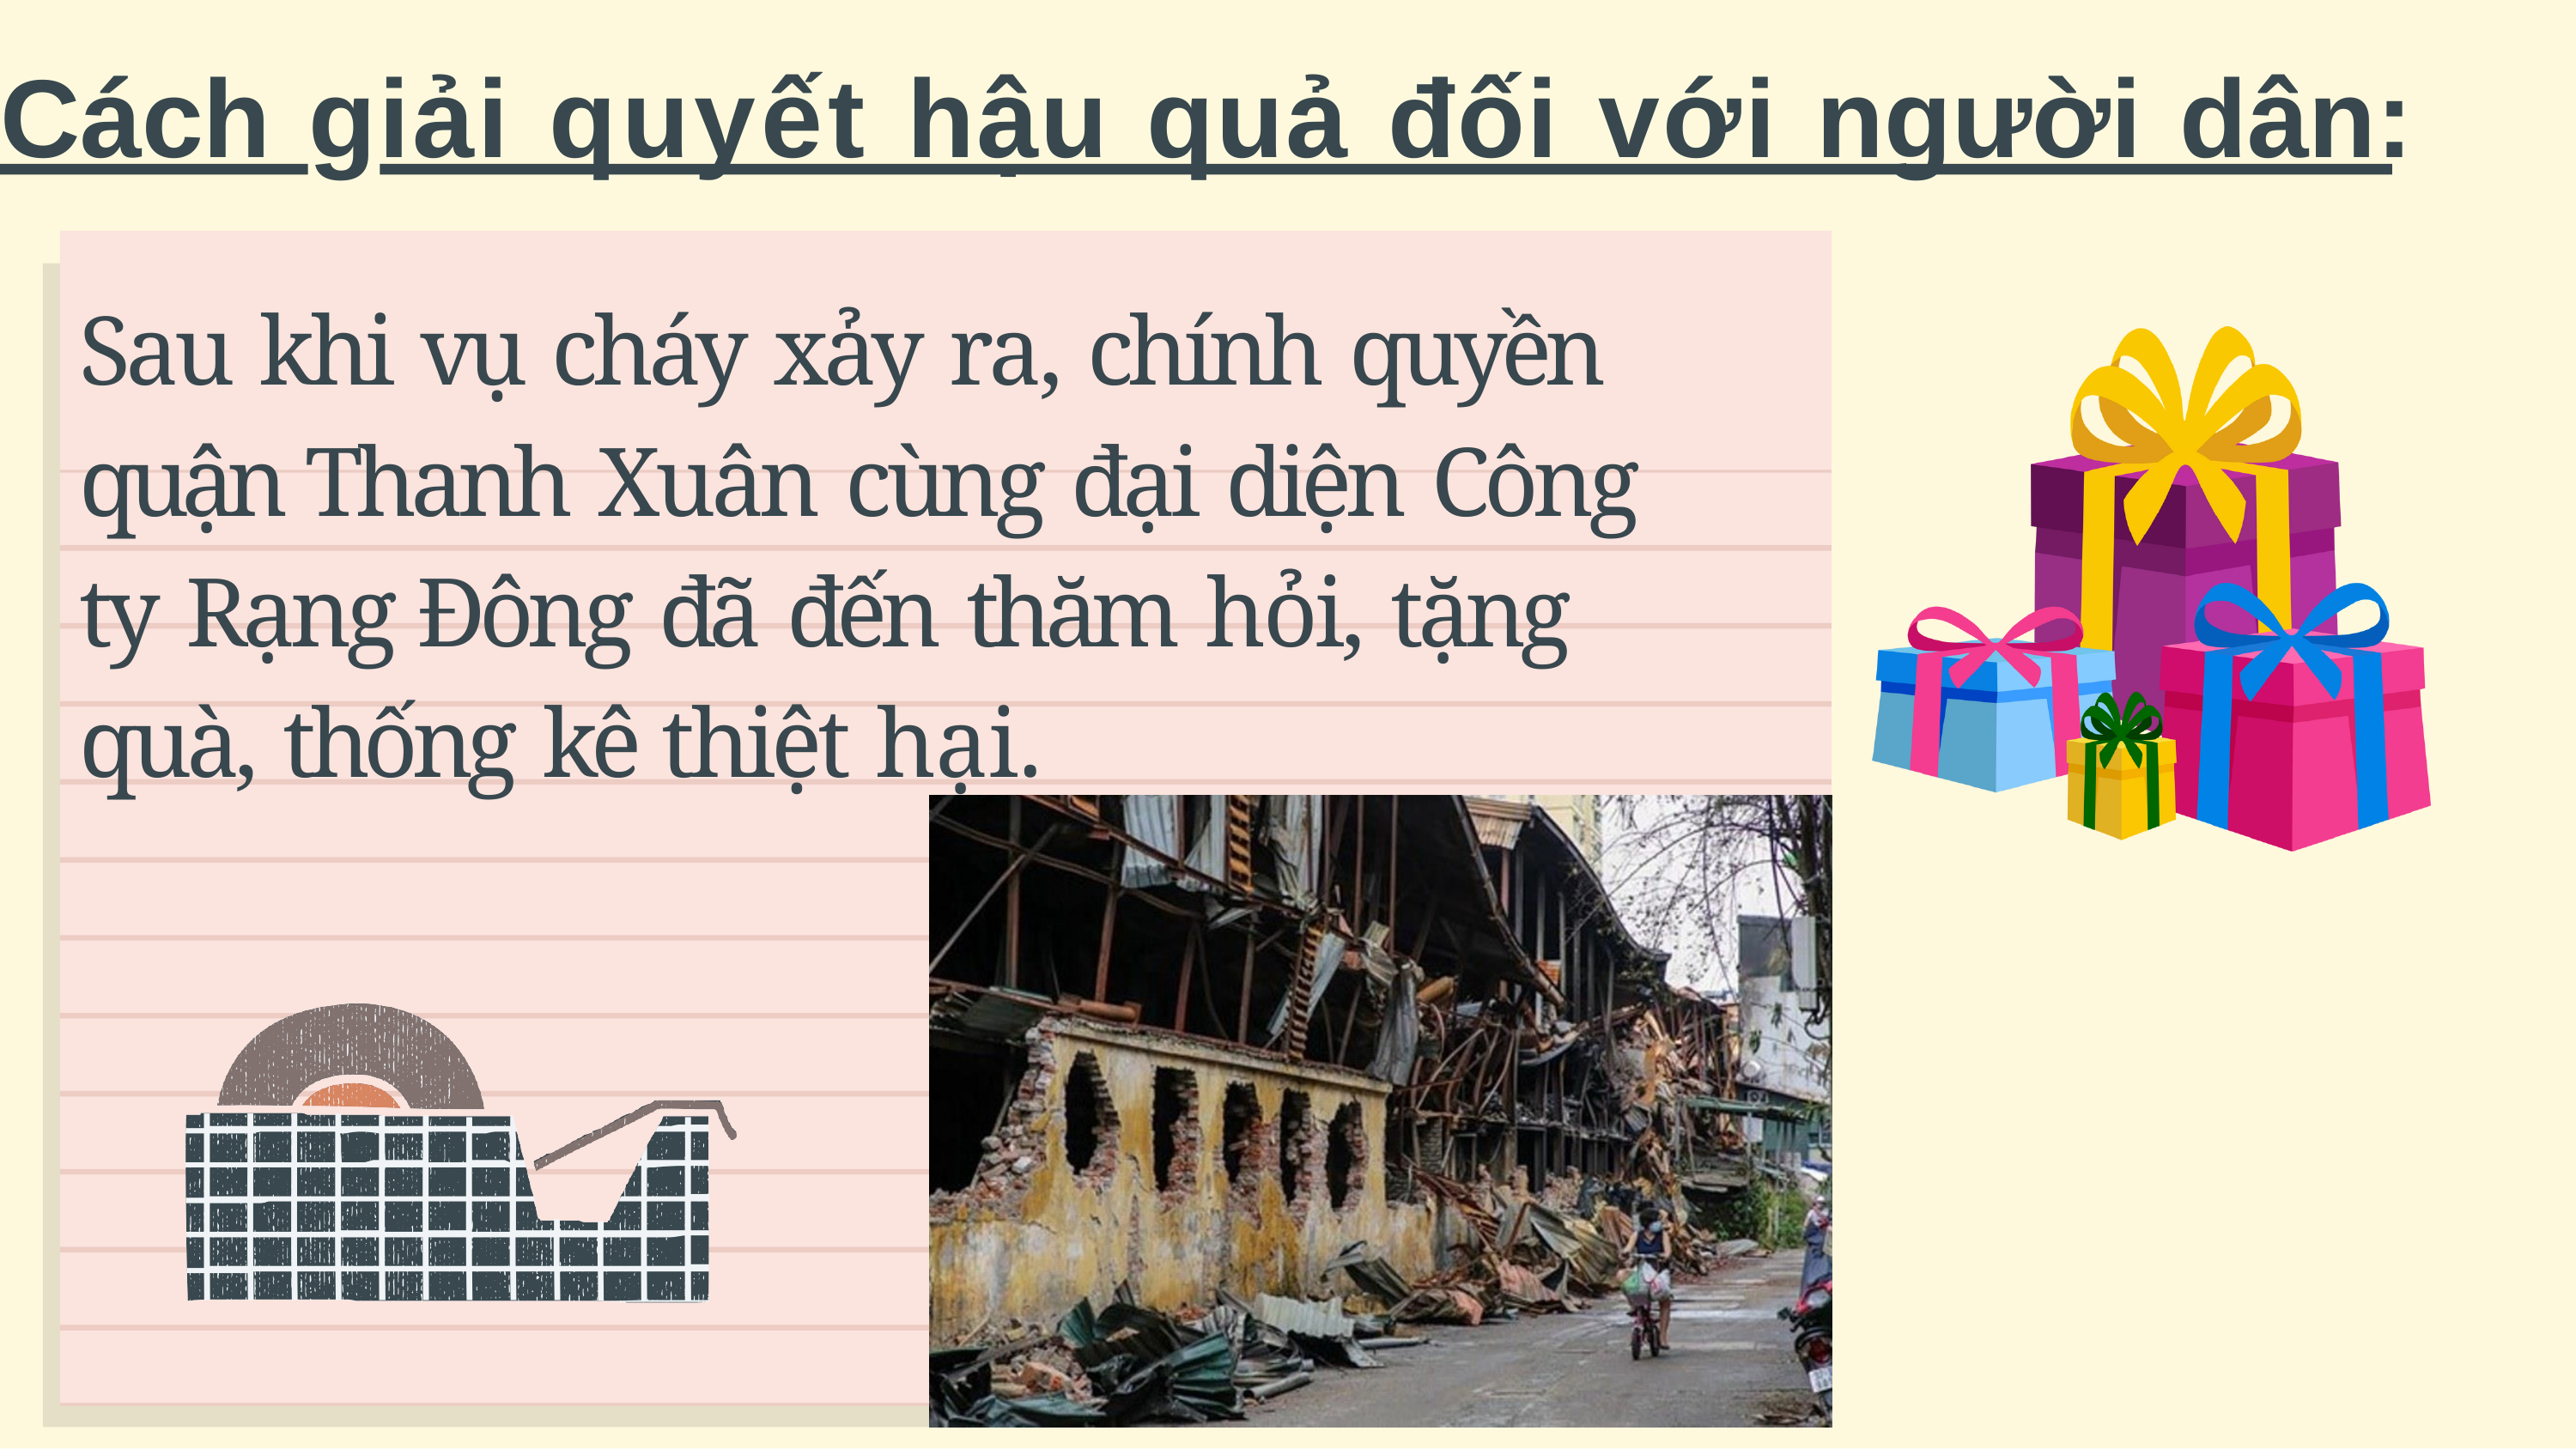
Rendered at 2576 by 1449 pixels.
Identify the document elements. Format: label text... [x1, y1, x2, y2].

title Cách giải quyết hậu quả đối với người dân: [0, 44, 2417, 288]
picture [1872, 326, 2432, 852]
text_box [42, 230, 1832, 1428]
